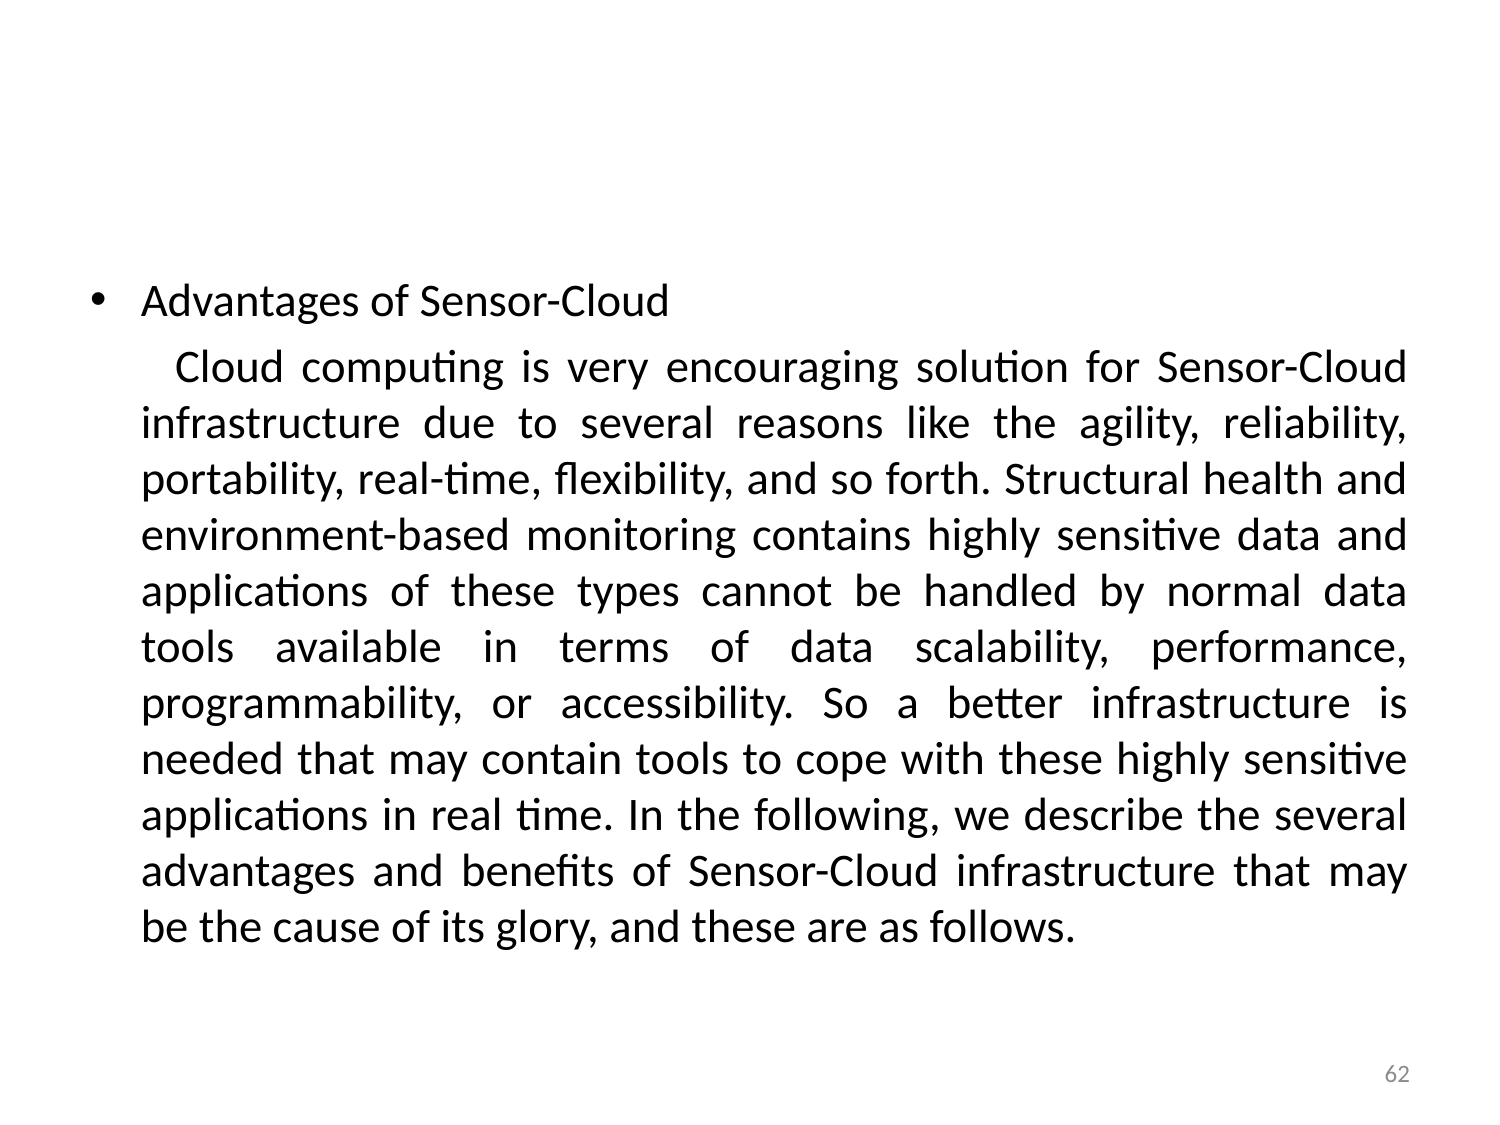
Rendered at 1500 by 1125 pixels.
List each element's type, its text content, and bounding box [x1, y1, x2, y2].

list Advantages of Sensor-Cloud Cloud computing is very encouraging solution for Sensor-Cloud infrastructure due to several reasons like the agility, reliability, portability, real-time, flexibility, and so forth. Structural health and environment-based monitoring contains highly sensitive data and applications of these types cannot be handled by normal data tools available in terms of data scalability, performance, programmability, or accessibility. So a better infrastructure is needed that may contain tools to cope with these highly sensitive applications in real time. In the following, we describe the several advantages and benefits of Sensor-Cloud infrastructure that may be the cause of its glory, and these are as follows. [75, 262, 1425, 1005]
slide_number 62 [1074, 1042, 1425, 1103]
